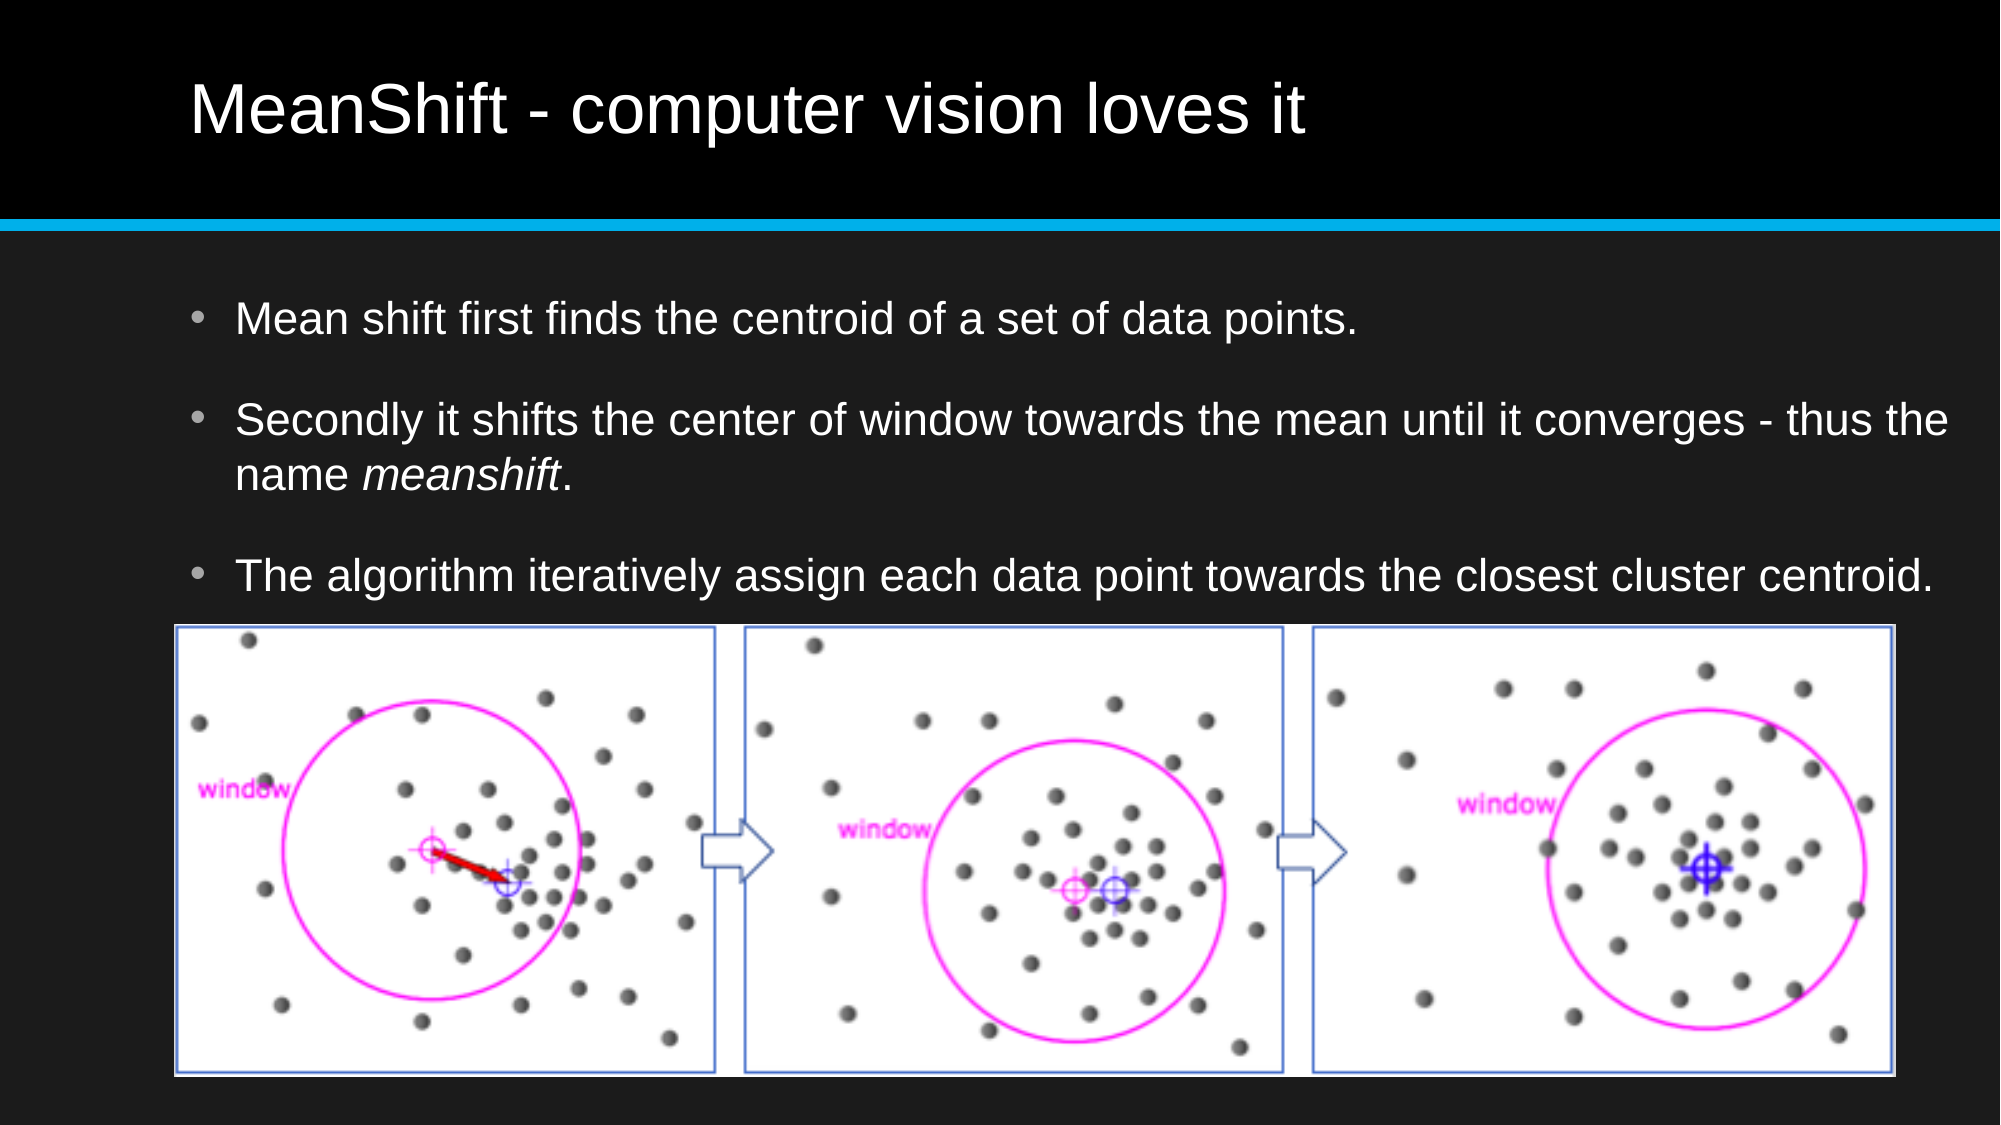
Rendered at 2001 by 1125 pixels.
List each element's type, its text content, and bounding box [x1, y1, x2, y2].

picture [174, 624, 1896, 1077]
title MeanShift - computer vision loves it [174, 20, 1825, 201]
list Mean shift first finds the centroid of a set of data points. Secondly it shifts the center of window towards the mean until it converges - thus the name meanshift. The algorithm iteratively assign each data point towards the closest cluster centroid. [174, 281, 2000, 625]
